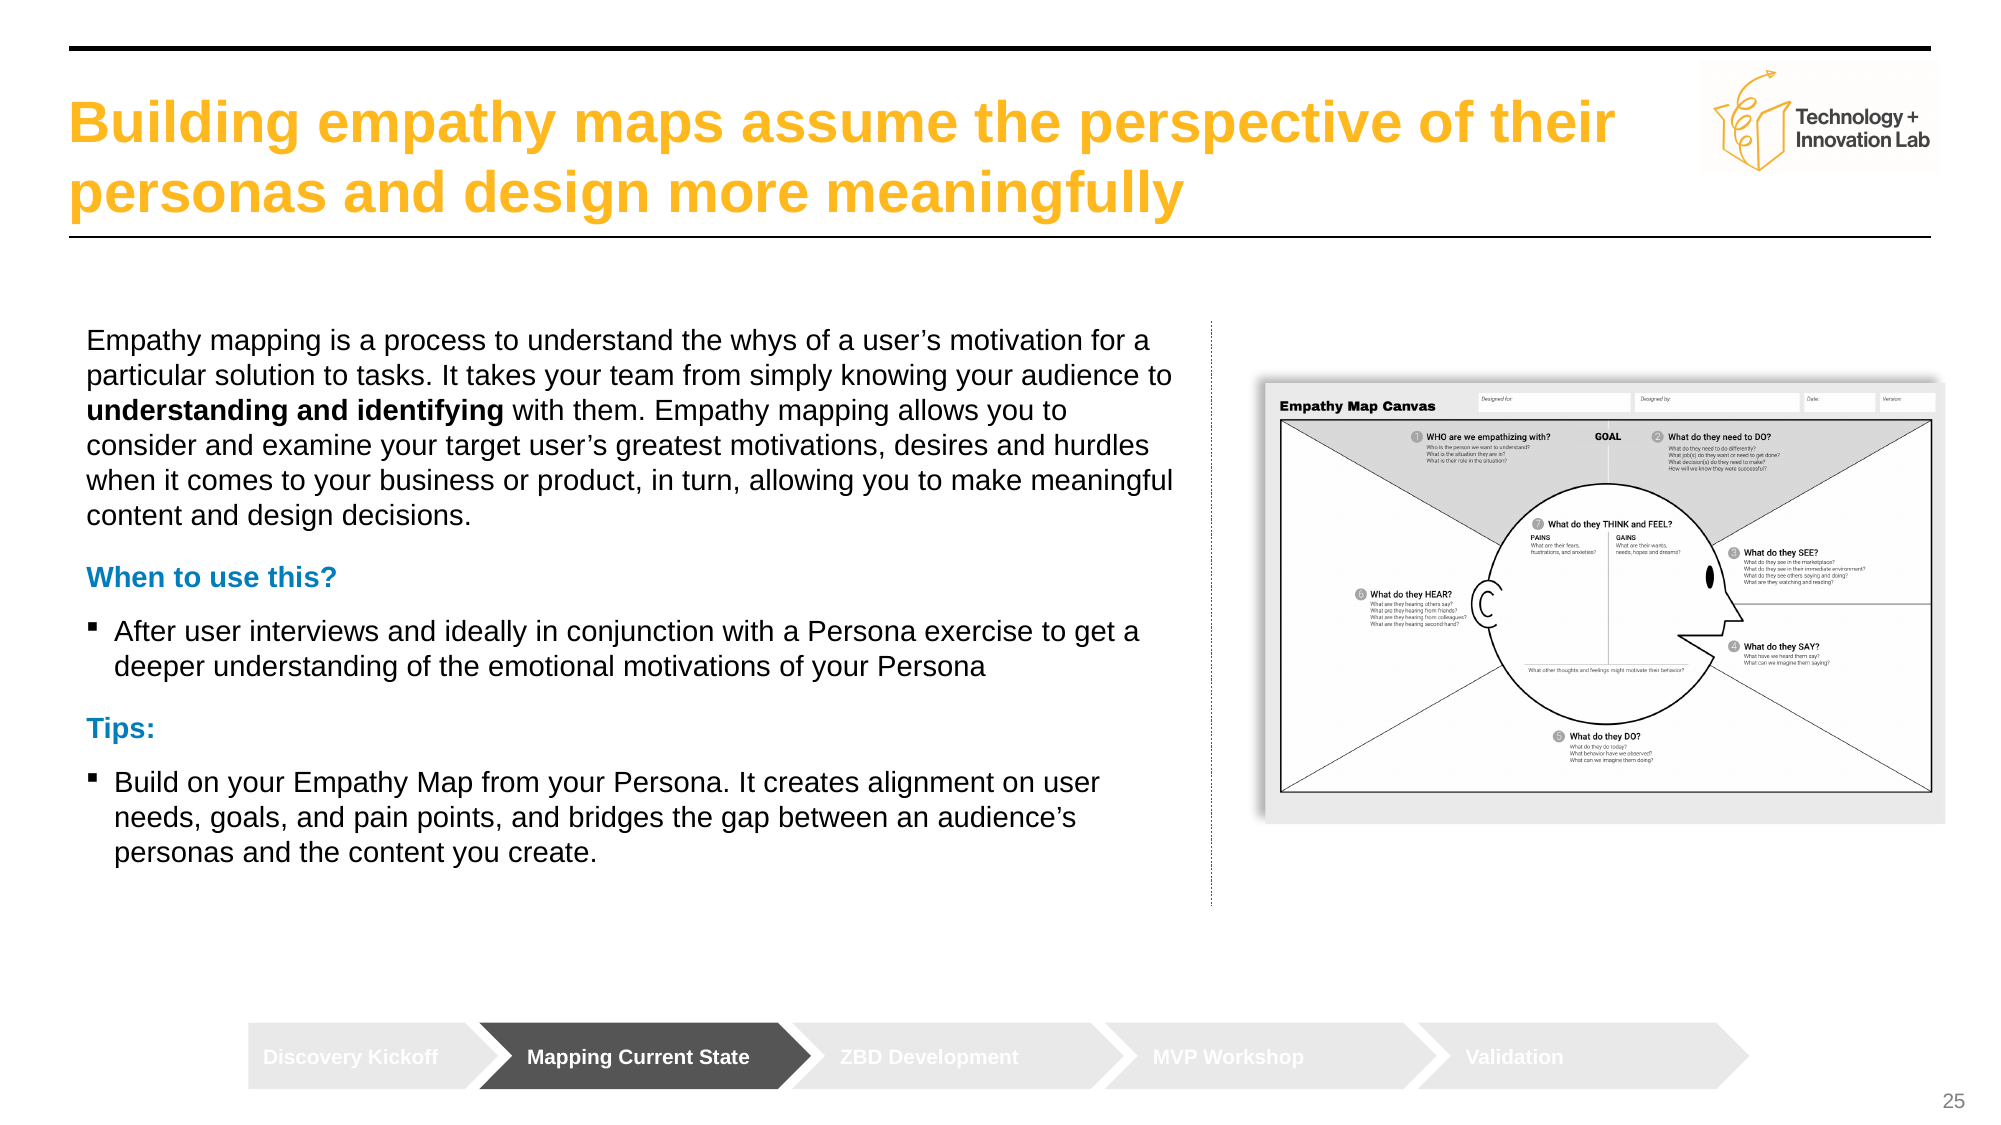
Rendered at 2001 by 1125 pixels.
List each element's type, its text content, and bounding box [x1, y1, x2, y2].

picture [1265, 382, 1946, 824]
text_box [65, 1017, 1857, 1124]
picture [1699, 58, 1940, 174]
title Building empathy maps assume the perspective of their personas and design more meaningfully [68, 84, 1691, 273]
text_box Mapping Current State [477, 1020, 814, 1092]
text_box Empathy mapping is a process to understand the whys of a user’s motivation for a particular solution to tasks. It takes your team from simply knowing your audience to understanding and identifying with them. Empathy mapping allows you to consider and examine your target user’s greatest motivations, desires and hurdles when it comes to your business or product, in turn, allowing you to make meaningful content and design decisions. When to use this? After user interviews and ideally in conjunction with a Persona exercise to get a deeper understanding of the emotional motivations of your Persona Tips: Build on your Empathy Map from your Persona. It creates alignment on user needs, goals, and pain points, and bridges the gap between an audience’s personas and the content you create. [85, 321, 1179, 869]
